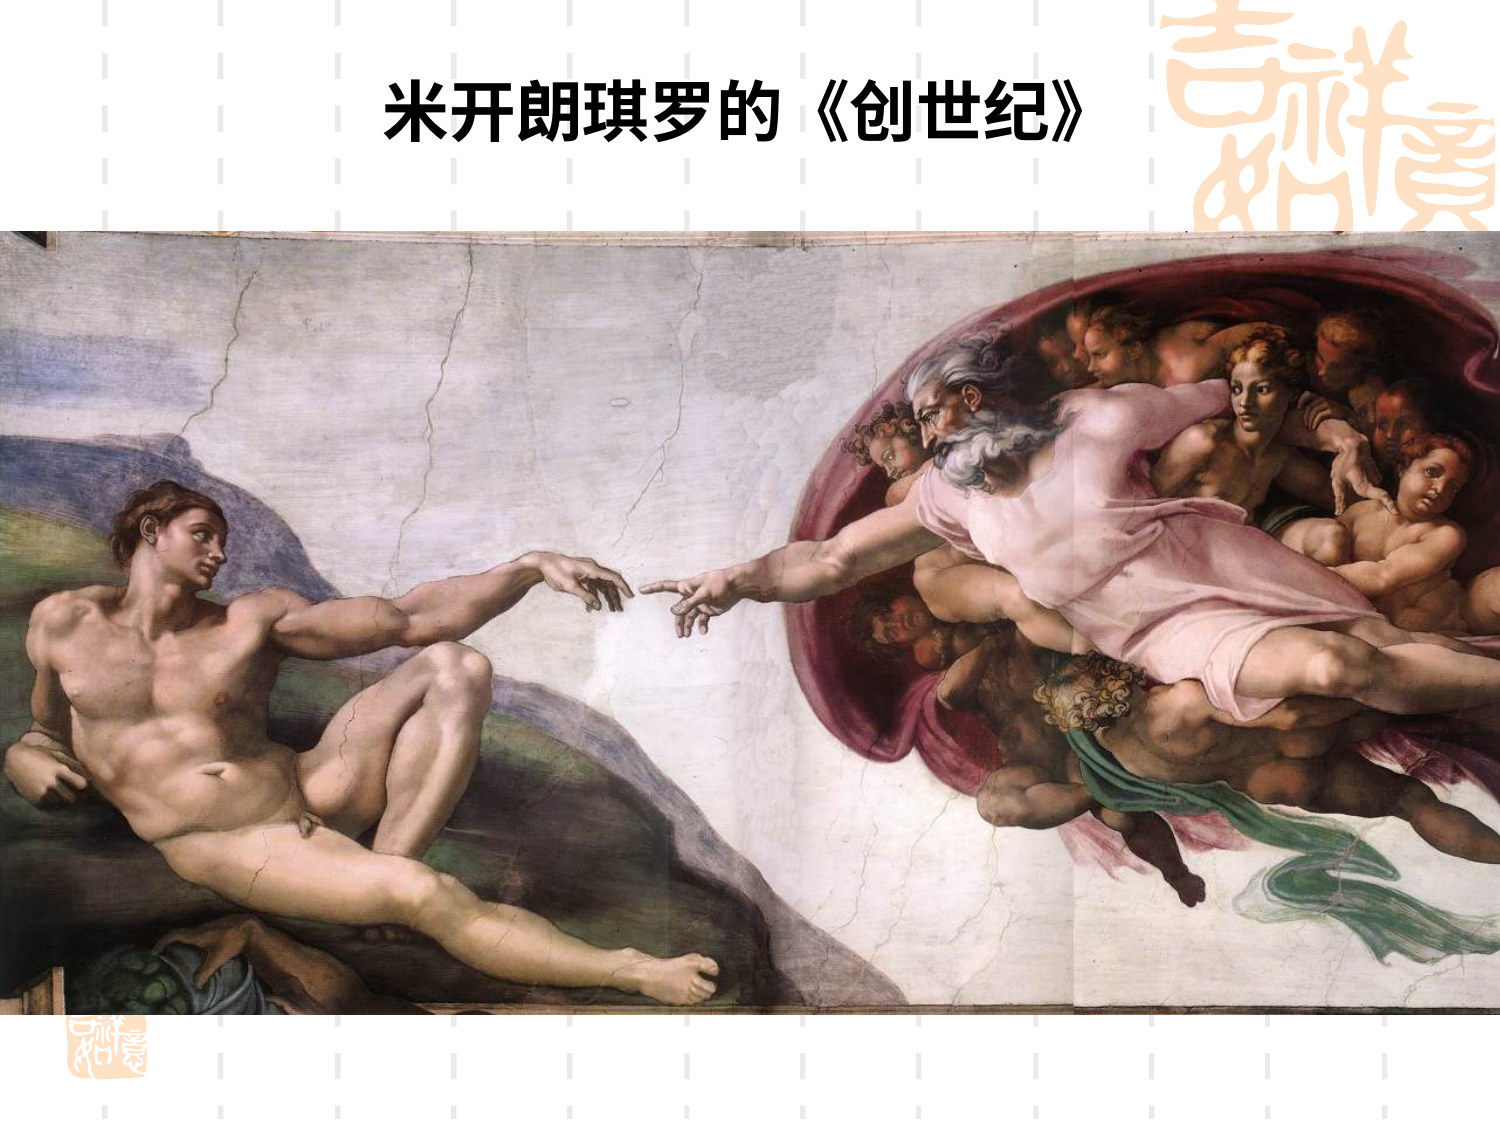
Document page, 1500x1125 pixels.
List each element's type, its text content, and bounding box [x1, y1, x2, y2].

picture [0, 231, 1500, 1015]
text_box 米开朗琪罗的《创世纪》 [0, 62, 1500, 158]
